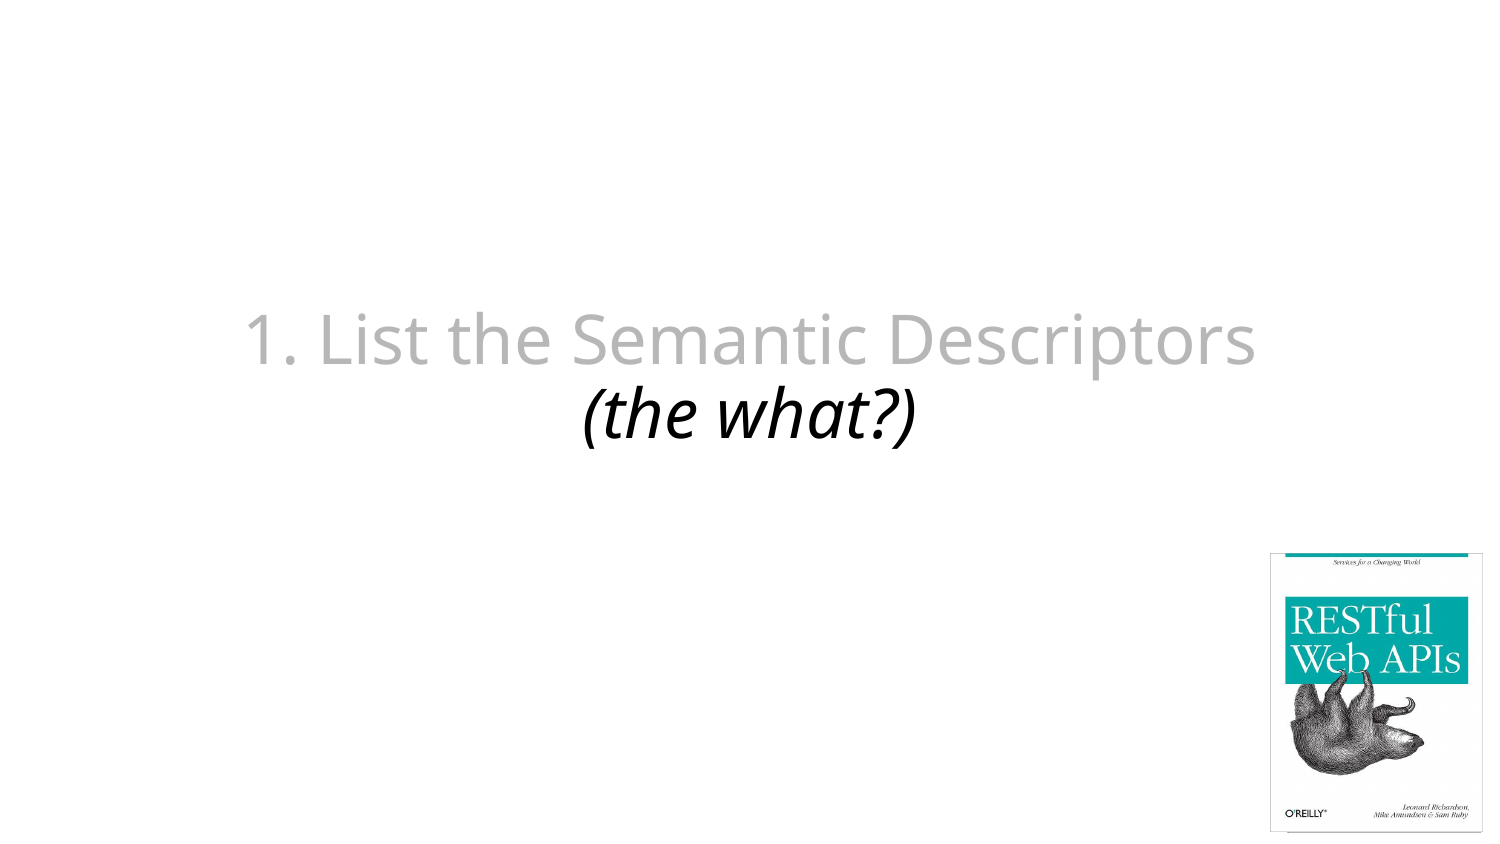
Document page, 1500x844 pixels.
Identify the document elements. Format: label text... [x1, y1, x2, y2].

picture [1270, 553, 1484, 833]
title 1. List the Semantic Descriptors (the what?) [75, 33, 1425, 808]
